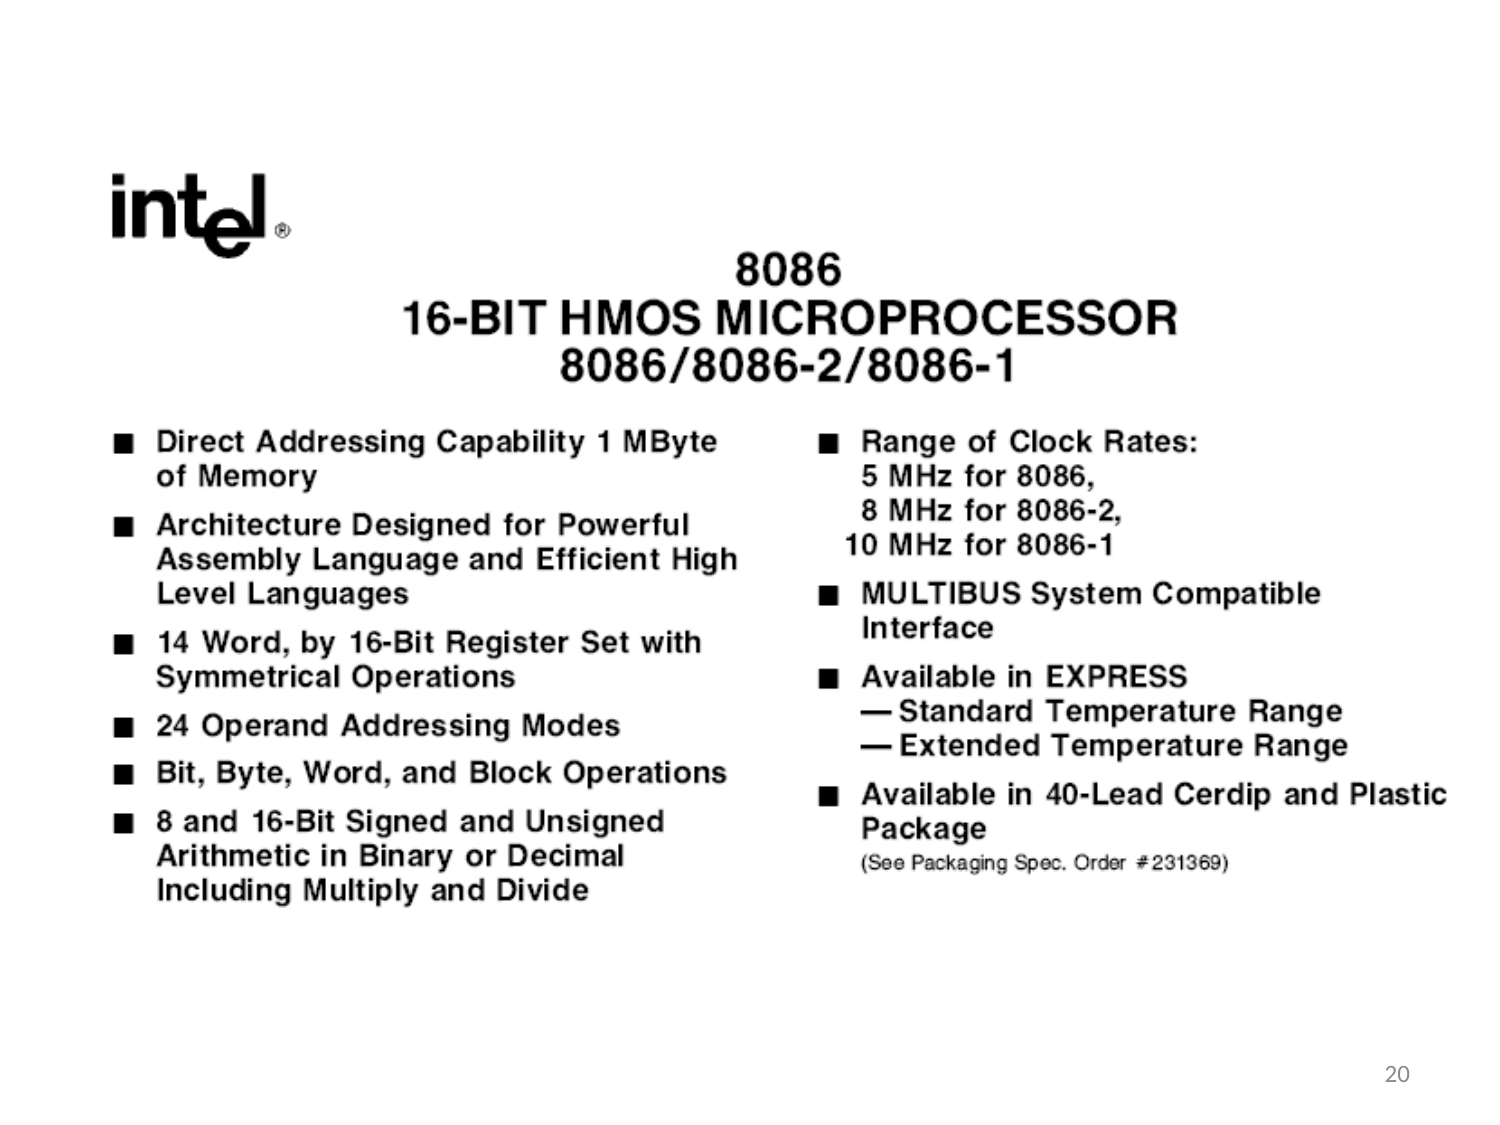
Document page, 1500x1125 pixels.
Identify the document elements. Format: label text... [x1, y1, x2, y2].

slide_number 20 [1074, 1042, 1425, 1103]
subtitle [70, 246, 1442, 1079]
picture [81, 152, 1463, 927]
